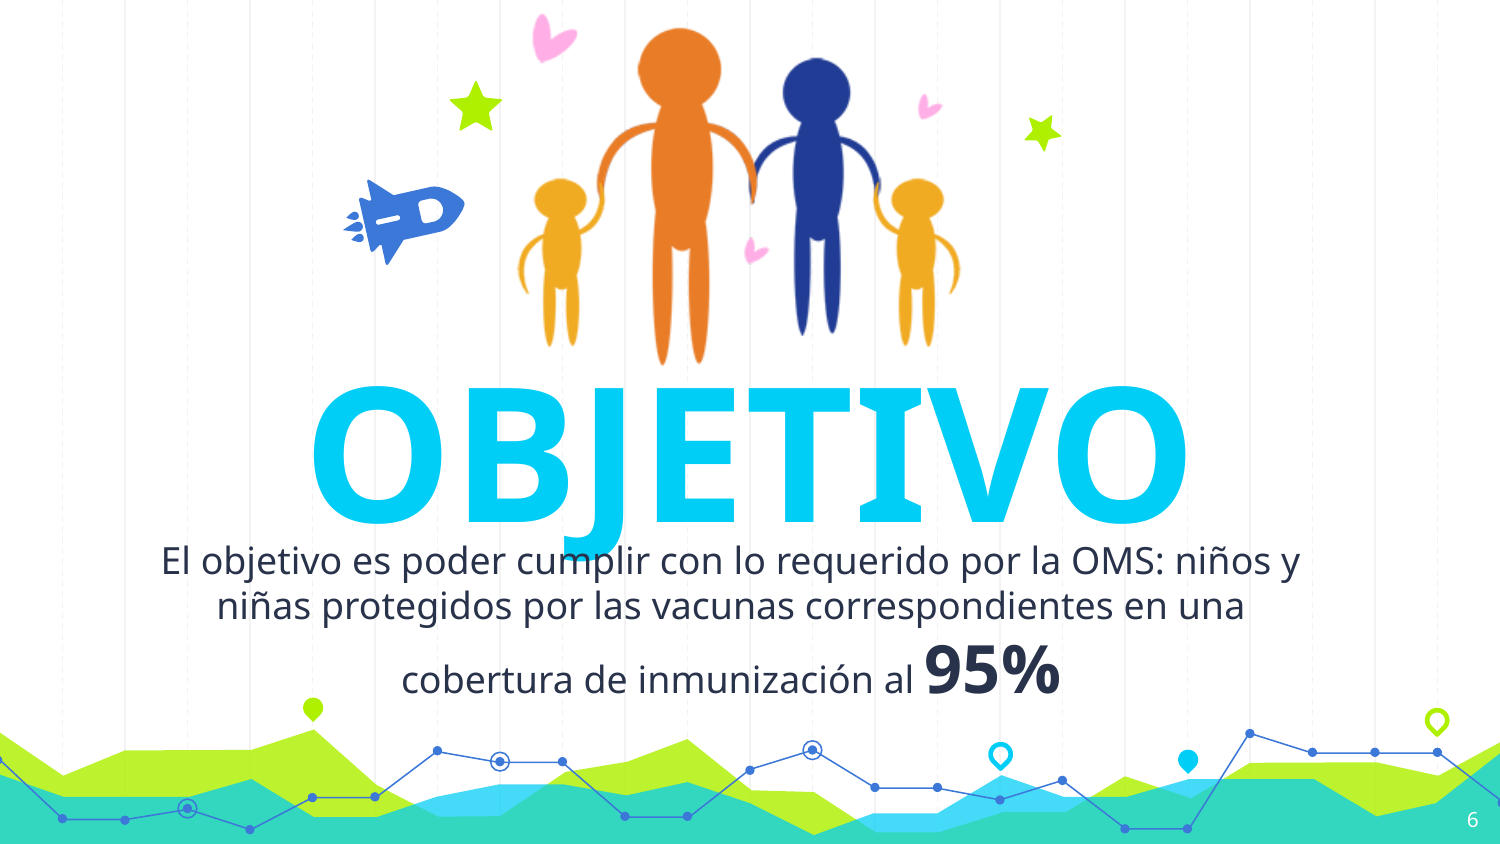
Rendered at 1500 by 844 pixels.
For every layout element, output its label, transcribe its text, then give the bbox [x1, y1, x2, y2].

subtitle El objetivo es poder cumplir con lo requerido por la OMS: niños y niñas protegidos por las vacunas correspondientes en una cobertura de inmunización al 95% [112, 522, 1350, 651]
title OBJETIVO [112, 384, 1388, 575]
slide_number 6 [1403, 791, 1494, 844]
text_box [352, 168, 444, 266]
picture [449, 0, 1013, 391]
text_box [1024, 115, 1062, 152]
